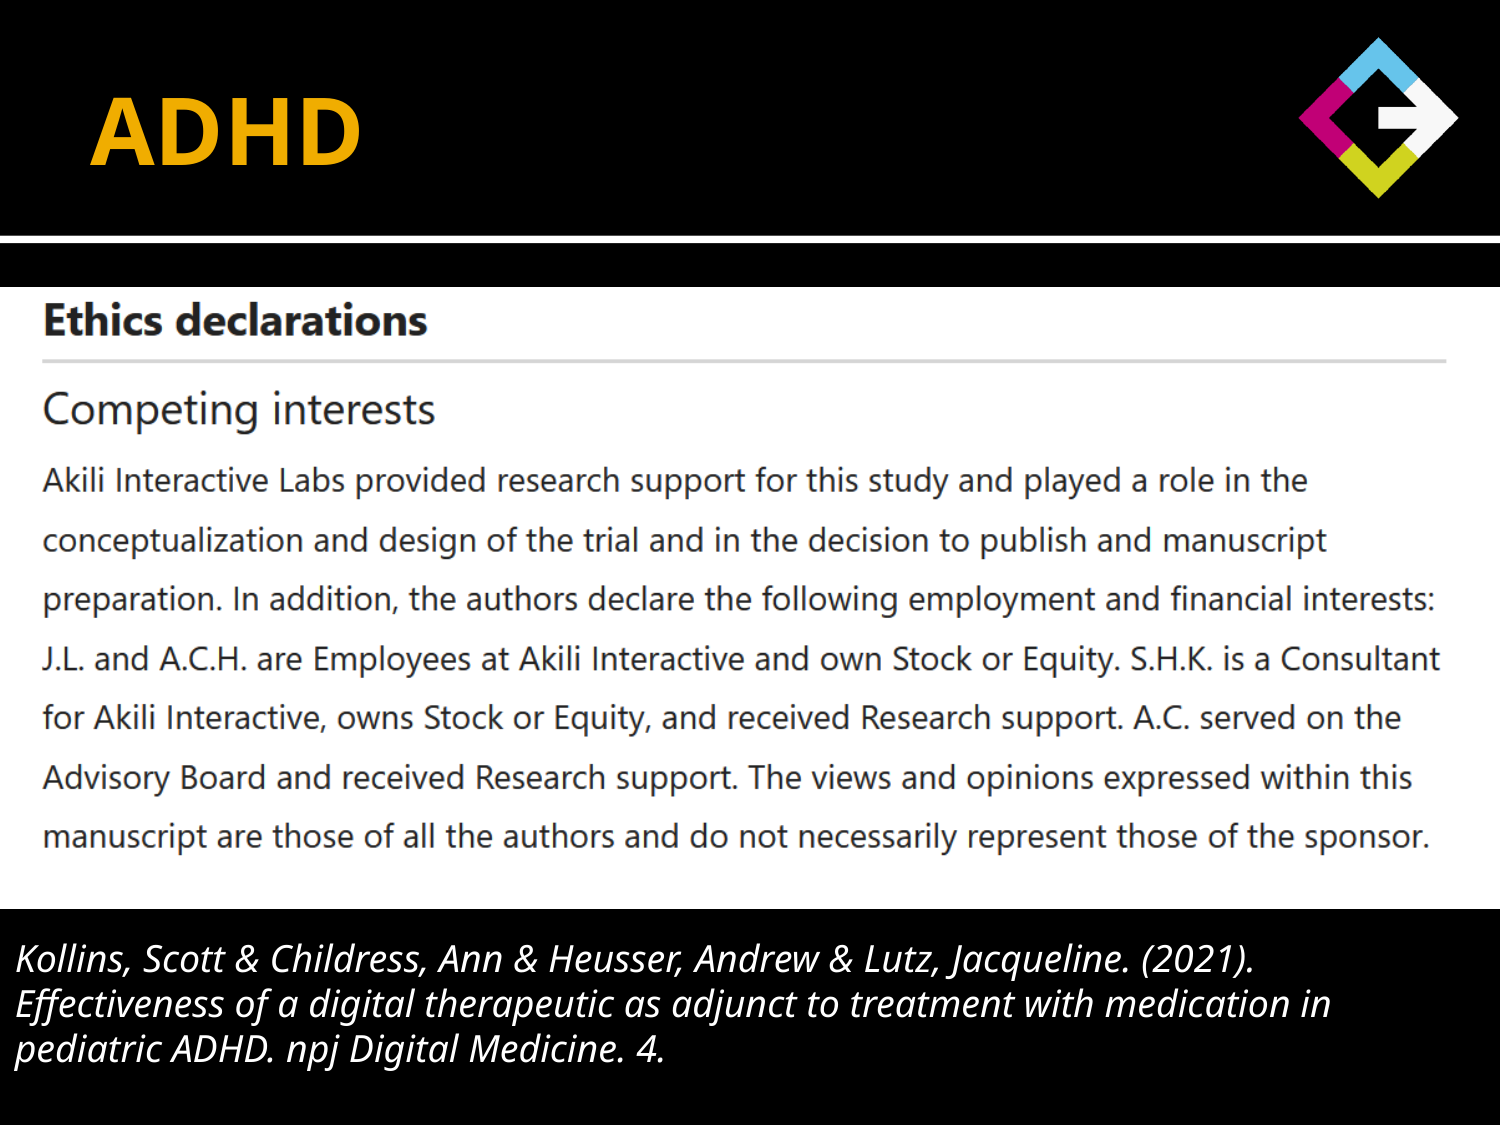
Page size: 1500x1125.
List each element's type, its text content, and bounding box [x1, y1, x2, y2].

picture [0, 287, 1500, 909]
text_box Kollins, Scott & Childress, Ann & Heusser, Andrew & Lutz, Jacqueline. (2021). Effectiveness of a digital therapeutic as adjunct to treatment with medication in pediatric ADHD. npj Digital Medicine. 4. [0, 927, 1425, 1078]
text_box [88, 918, 1439, 1059]
title ADHD [75, 25, 1425, 231]
picture [1425, 34, 1464, 201]
